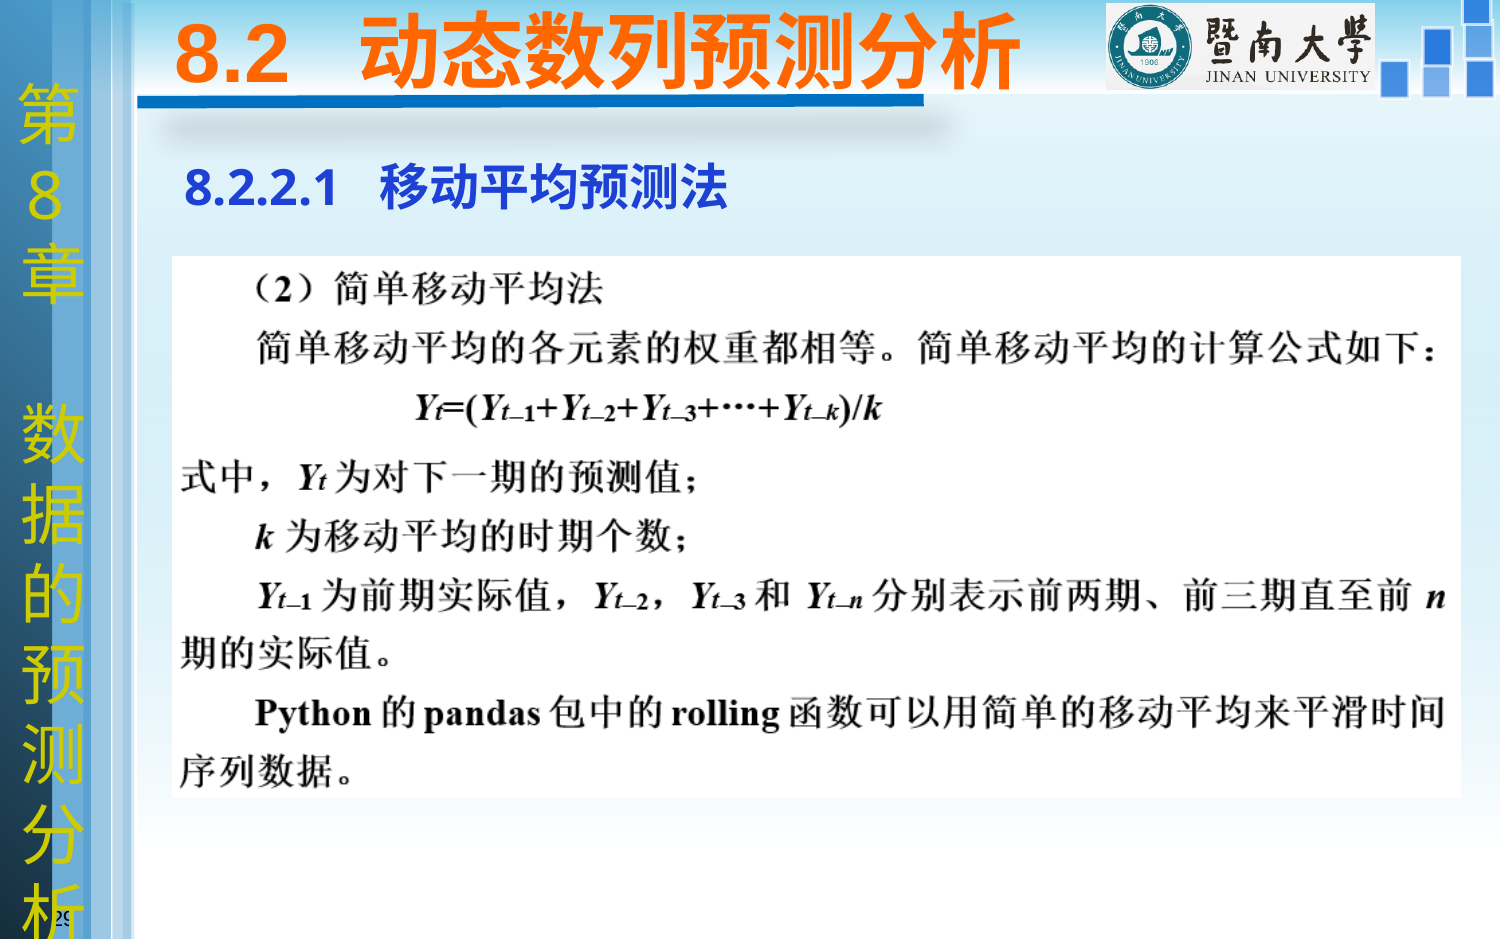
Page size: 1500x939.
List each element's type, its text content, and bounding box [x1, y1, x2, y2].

title 8.2 动态数列预测分析 [159, 15, 1132, 83]
picture [172, 256, 1461, 798]
text_box 8.2.2.1 移动平均预测法 [159, 147, 754, 223]
text_box 第8章 数据的预测分析 [1, 65, 107, 939]
picture [1106, 3, 1375, 90]
